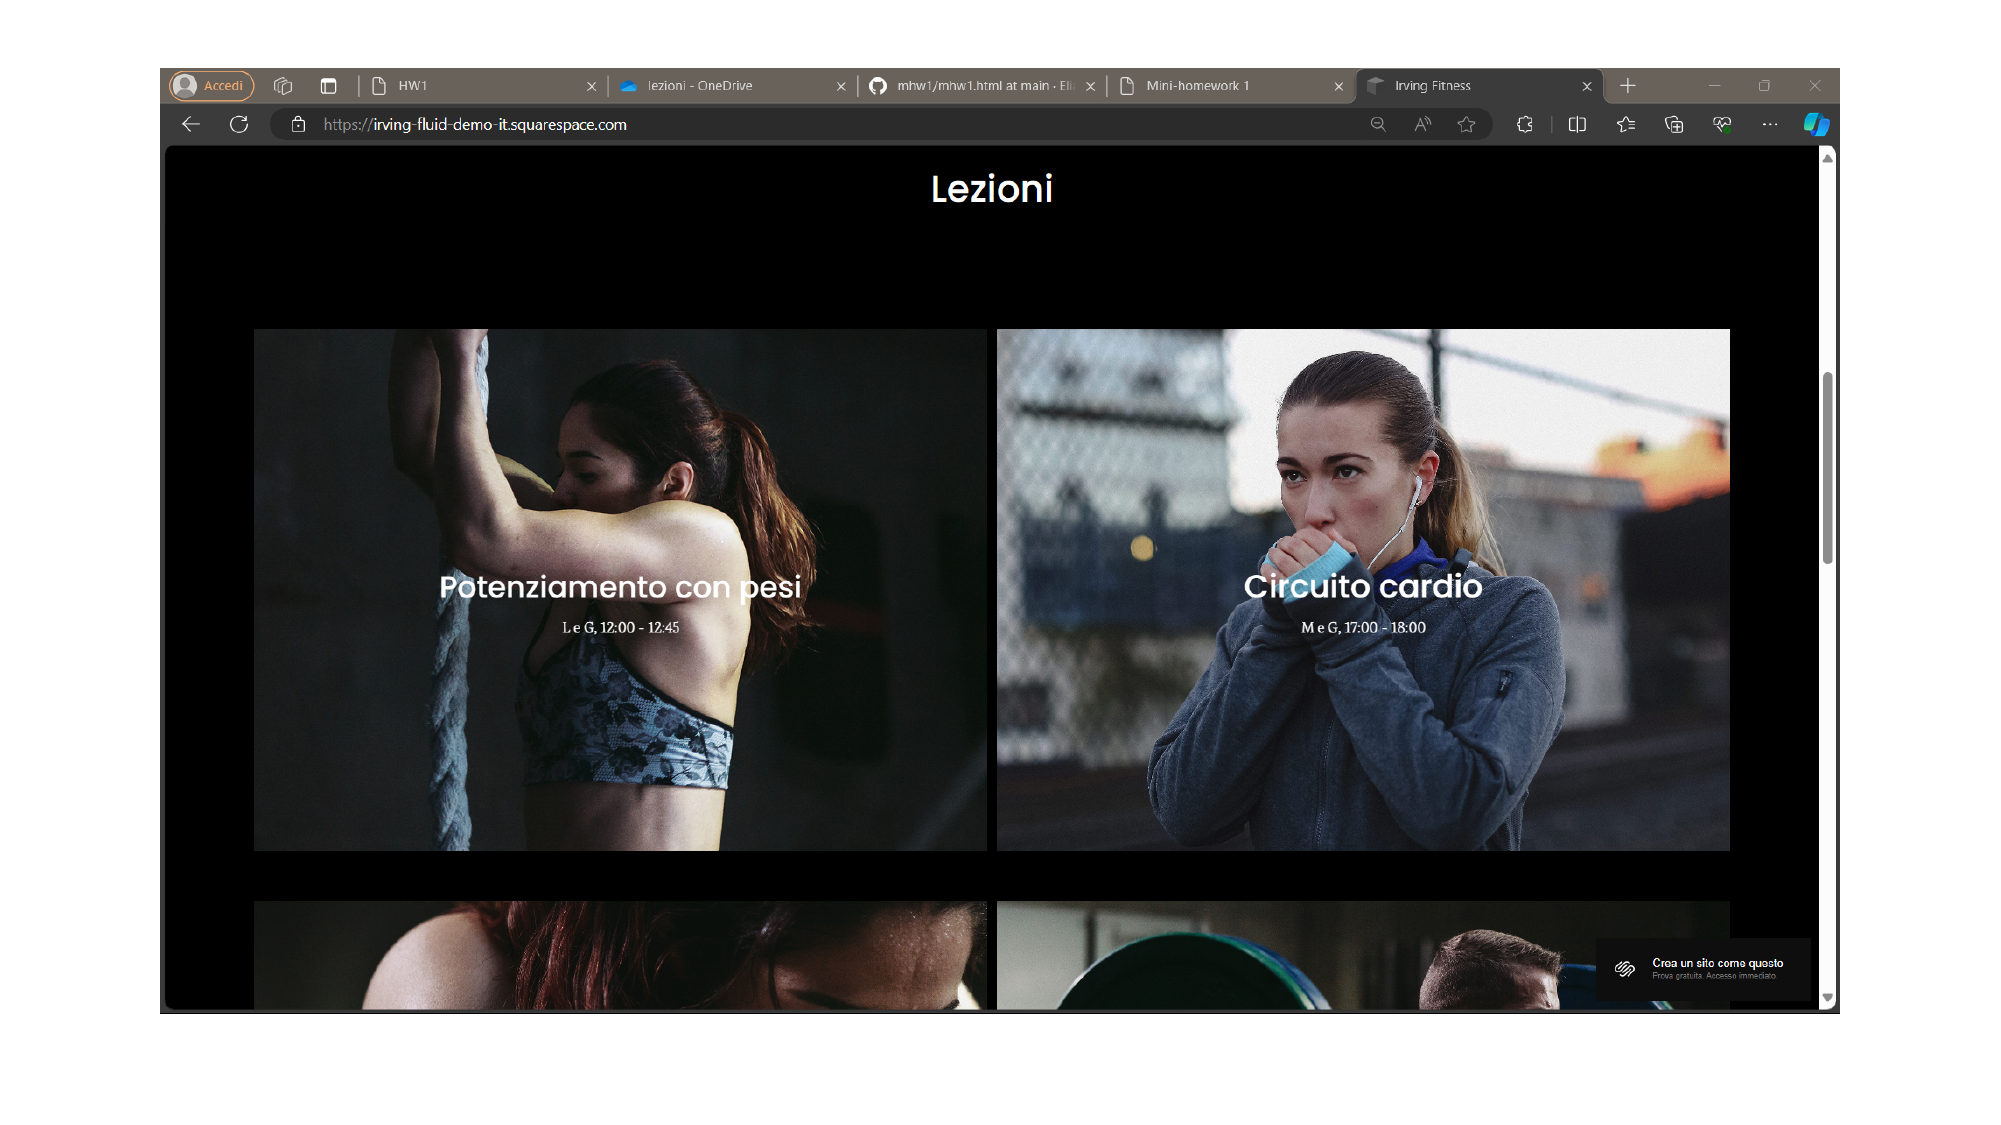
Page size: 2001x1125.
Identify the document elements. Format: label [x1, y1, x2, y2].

list [160, 68, 1840, 1014]
